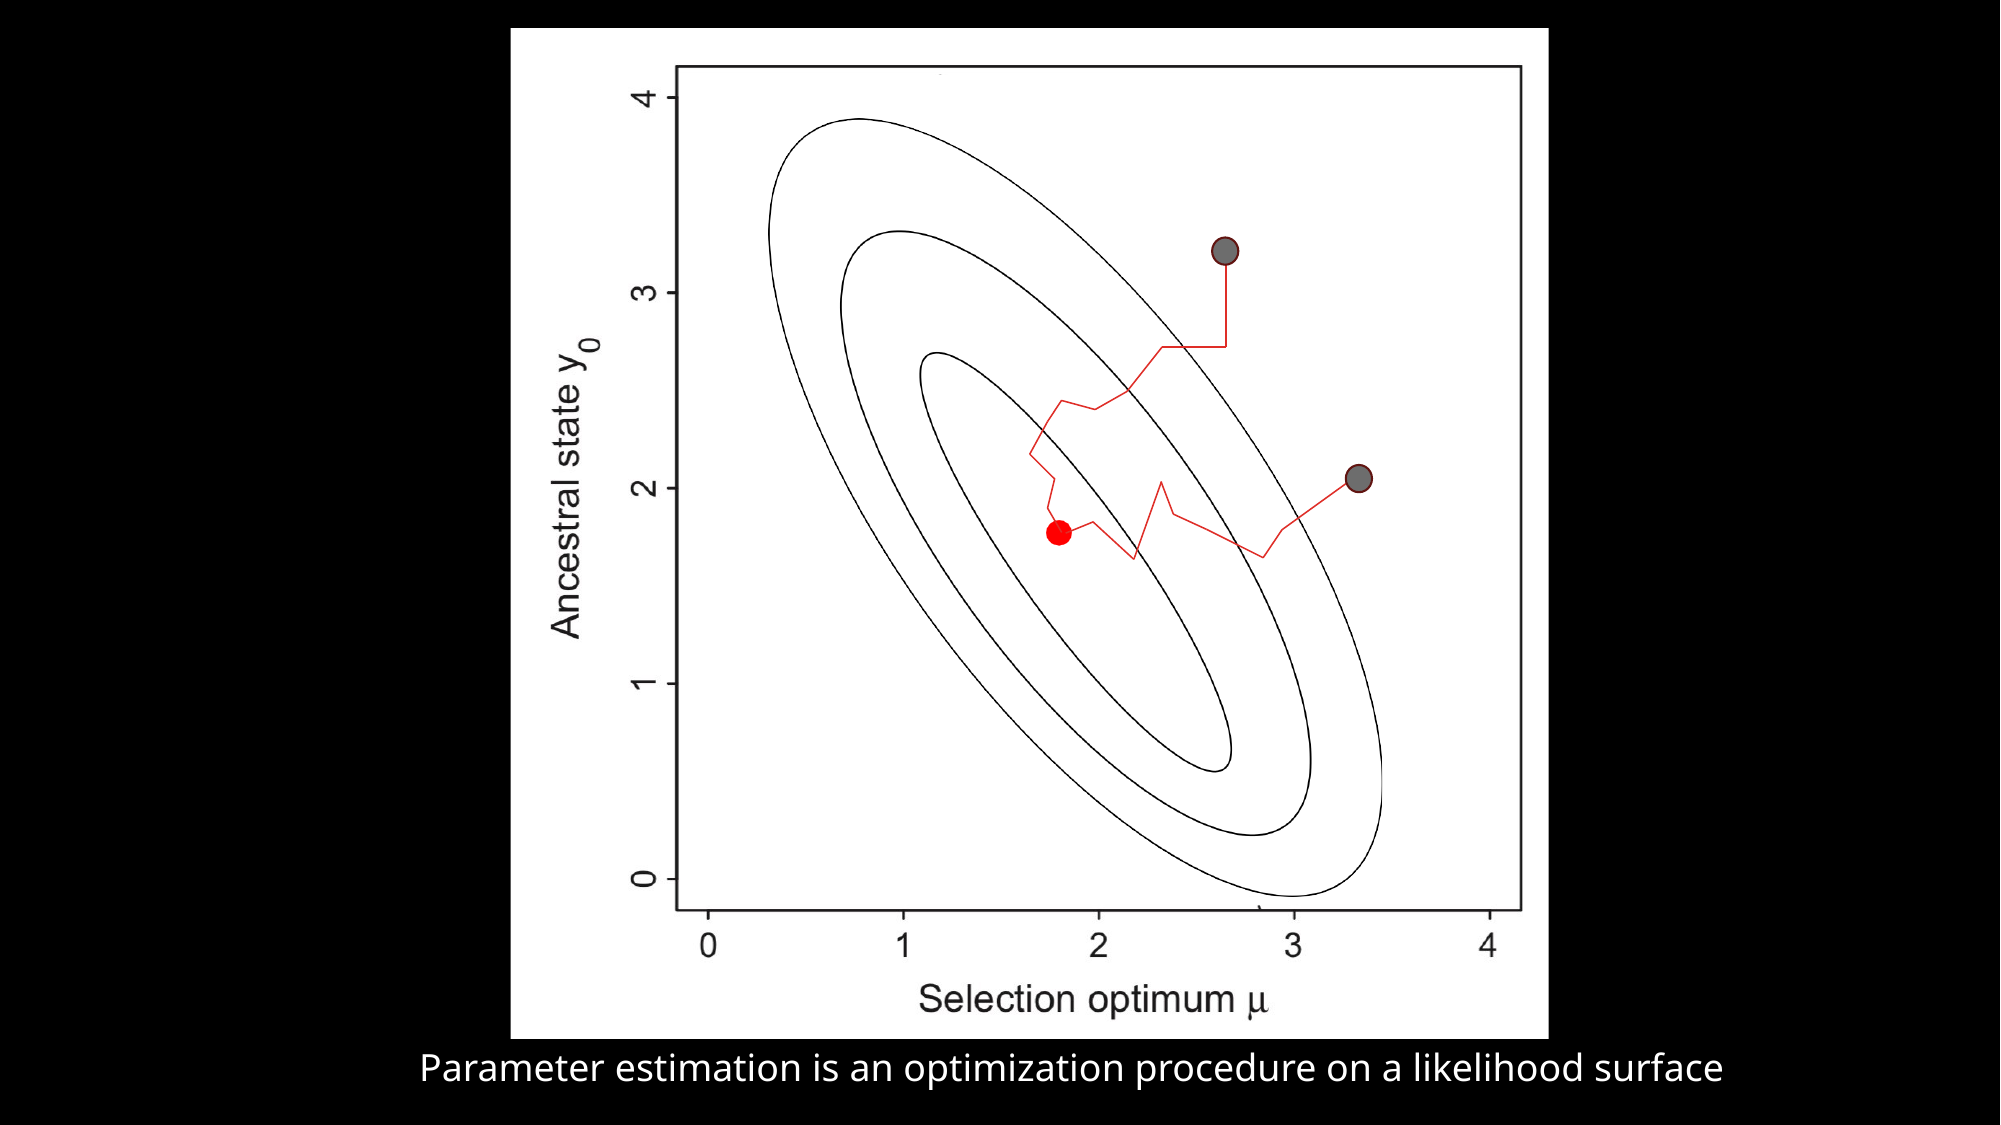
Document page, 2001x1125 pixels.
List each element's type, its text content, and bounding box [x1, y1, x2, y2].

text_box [1062, 400, 1096, 410]
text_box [1047, 507, 1062, 533]
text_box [1047, 399, 1062, 422]
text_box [1047, 478, 1055, 507]
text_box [1029, 453, 1055, 480]
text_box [1139, 384, 1286, 646]
text_box Parameter estimation is an optimization procedure on a likelihood surface [404, 1036, 1741, 1096]
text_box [1094, 391, 1128, 410]
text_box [510, 27, 1549, 1039]
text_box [1126, 346, 1163, 392]
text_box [1029, 421, 1048, 453]
